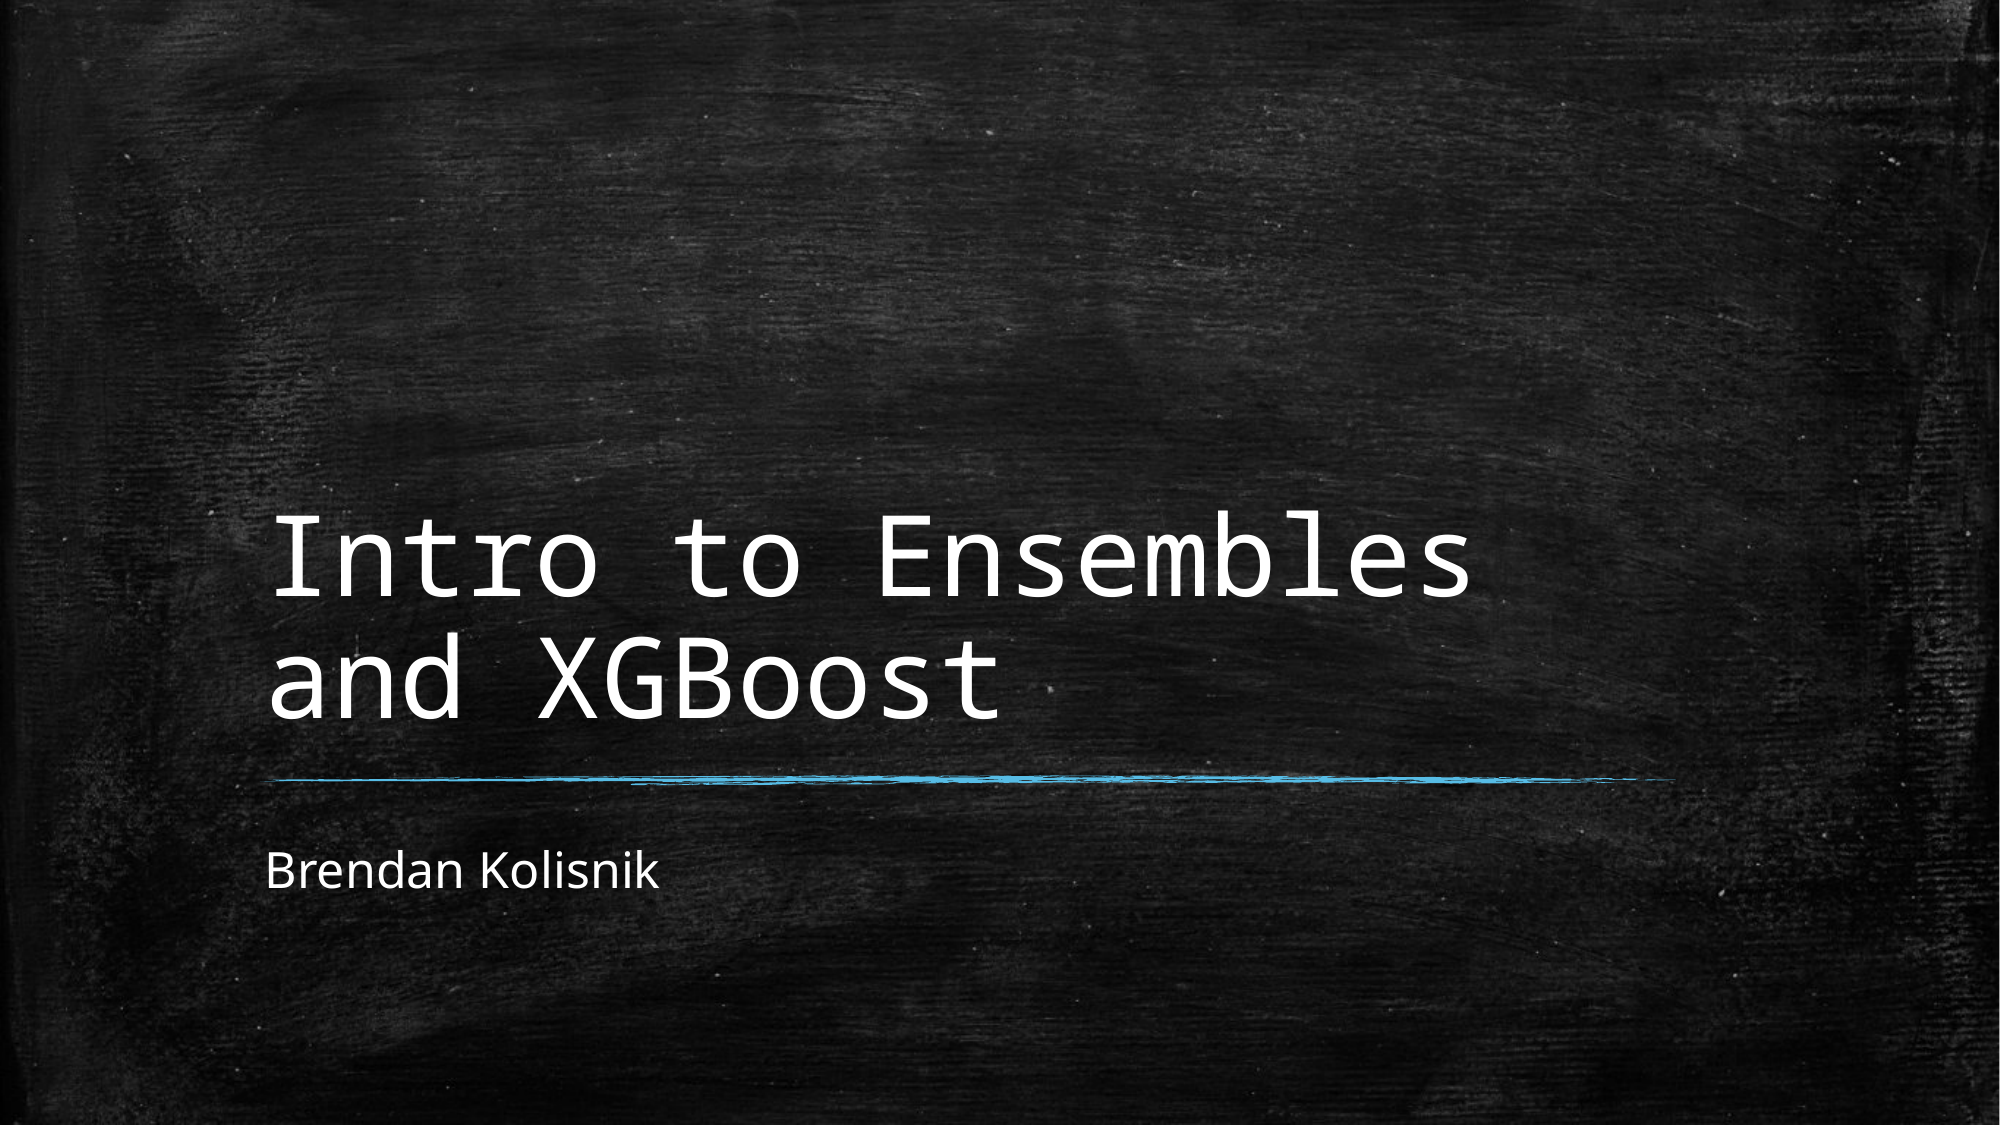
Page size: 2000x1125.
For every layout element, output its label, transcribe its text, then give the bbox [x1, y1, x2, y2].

subtitle Brendan Kolisnik [249, 837, 1750, 1013]
title Intro to Ensembles and XGBoost [249, 312, 1750, 750]
